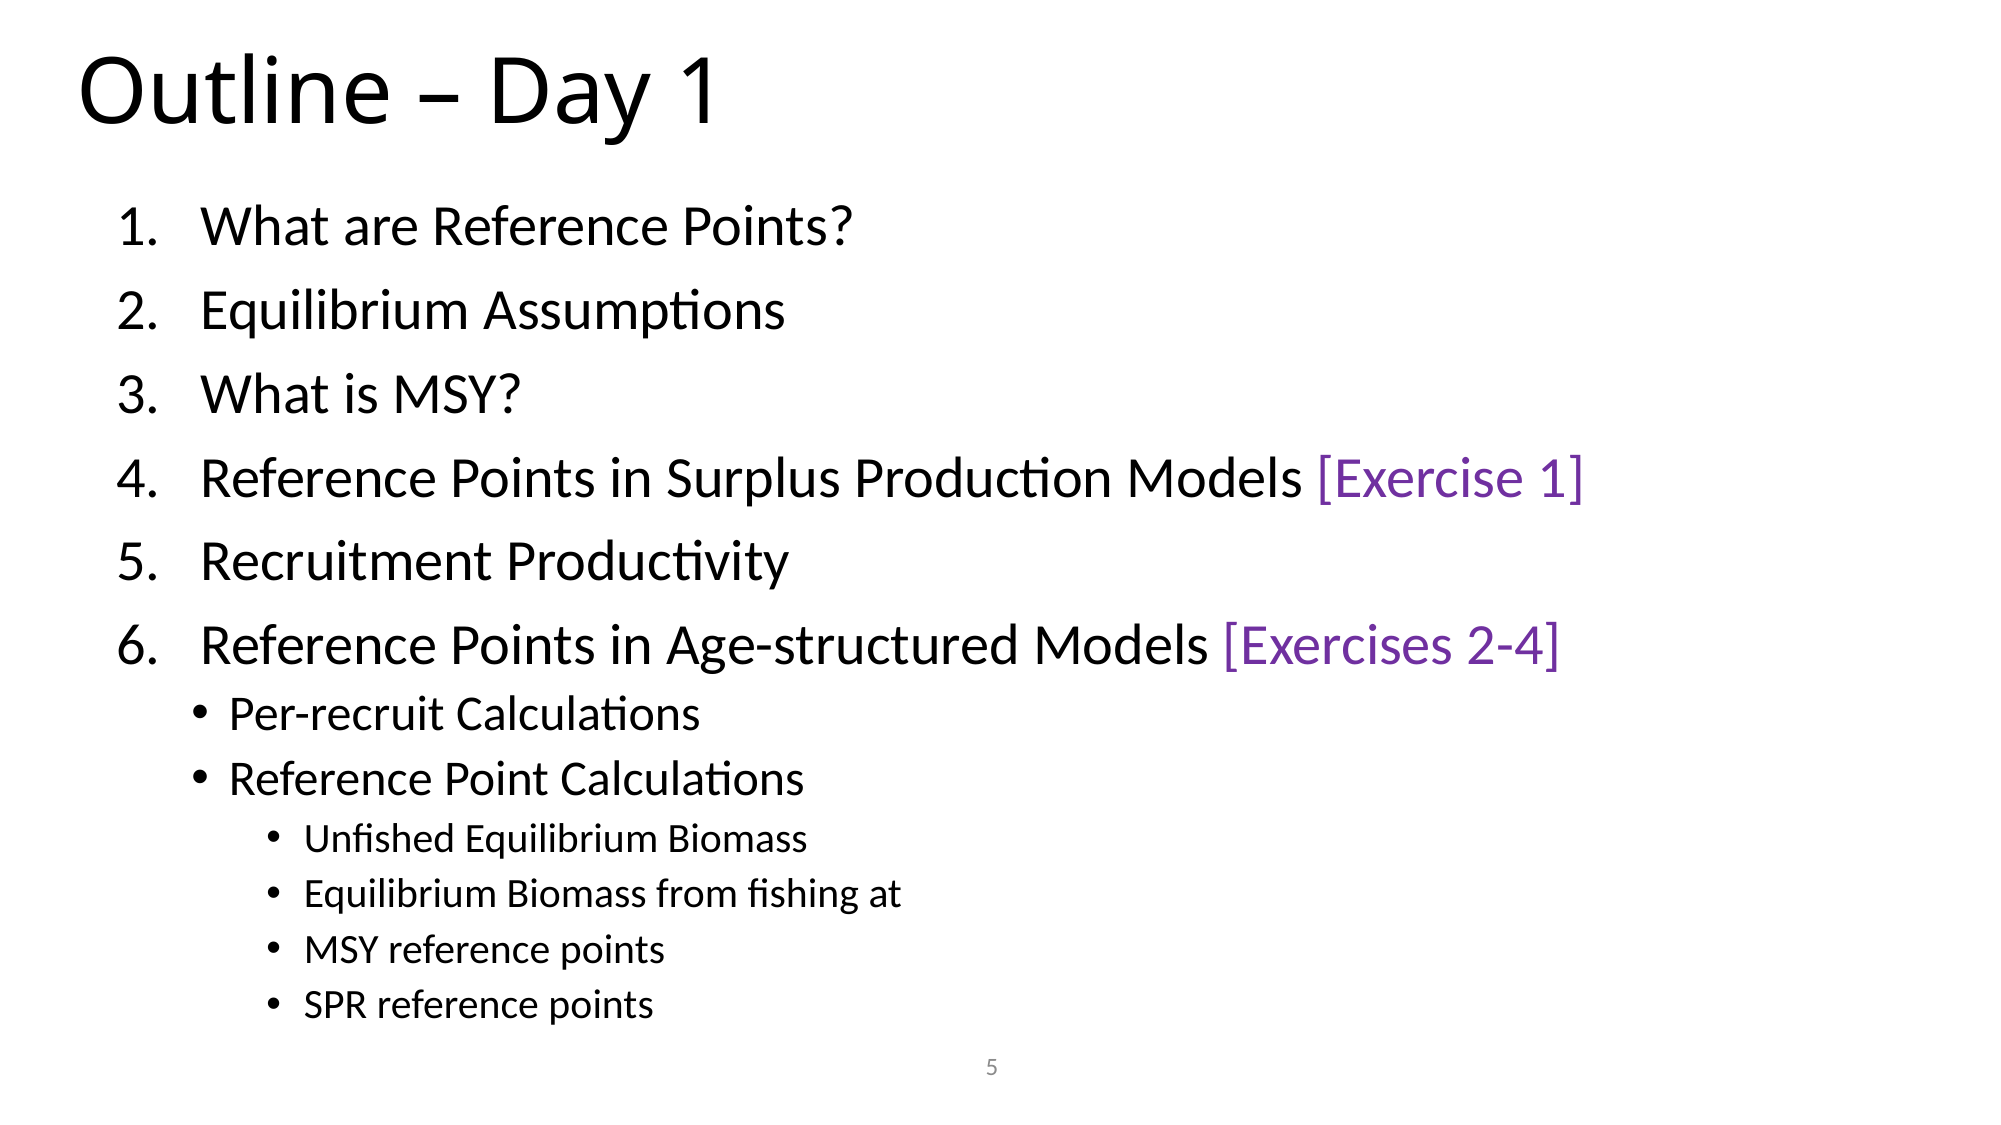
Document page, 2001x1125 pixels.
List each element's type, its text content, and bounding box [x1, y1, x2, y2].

slide_number 5 [767, 1035, 1218, 1096]
title Outline – Day 1 [61, 0, 1787, 203]
